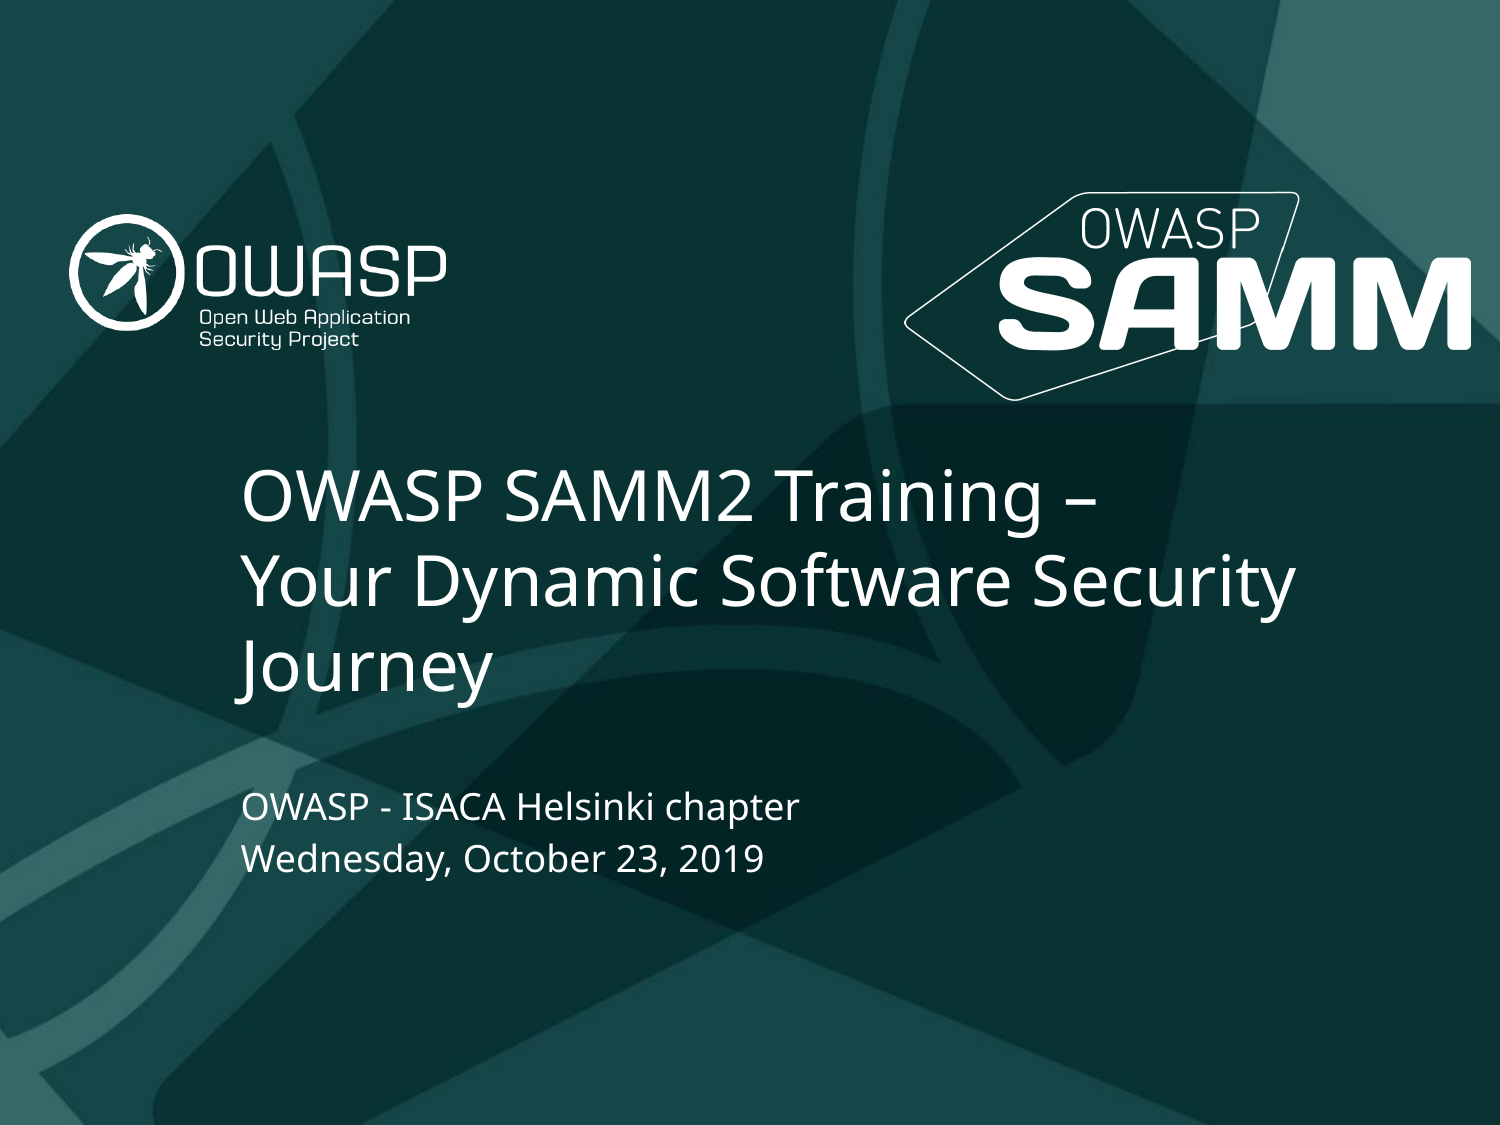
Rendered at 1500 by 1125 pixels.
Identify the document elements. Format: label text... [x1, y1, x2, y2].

subtitle OWASP - ISACA Helsinki chapter Wednesday, October 23, 2019 [225, 768, 1263, 899]
picture [0, 0, 1500, 1125]
title OWASP SAMM2 Training – Your Dynamic Software Security Journey [225, 487, 1343, 669]
